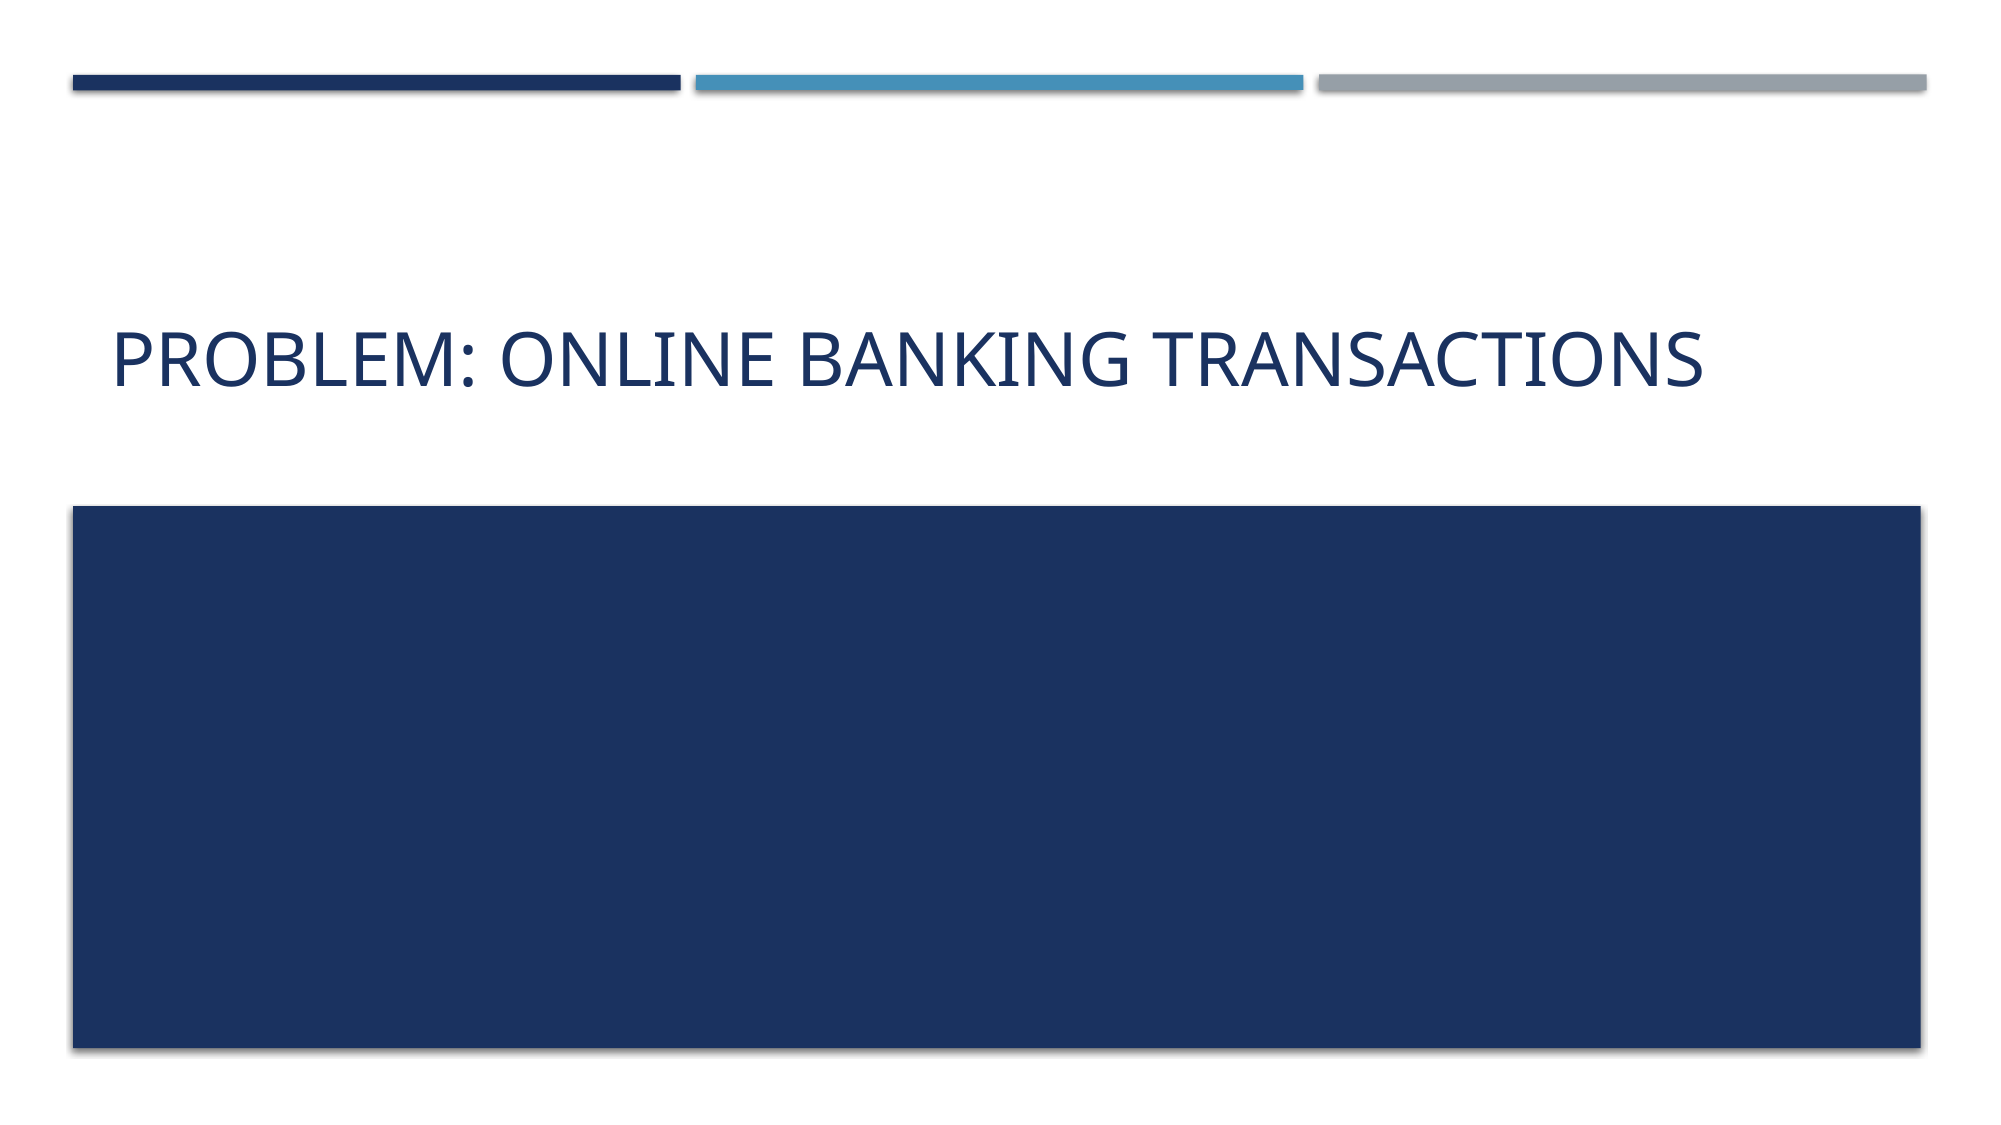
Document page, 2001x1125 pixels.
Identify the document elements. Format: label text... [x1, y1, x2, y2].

title PROBLEM: ONLINE BANKING TRANSACTIONS [95, 167, 1899, 410]
